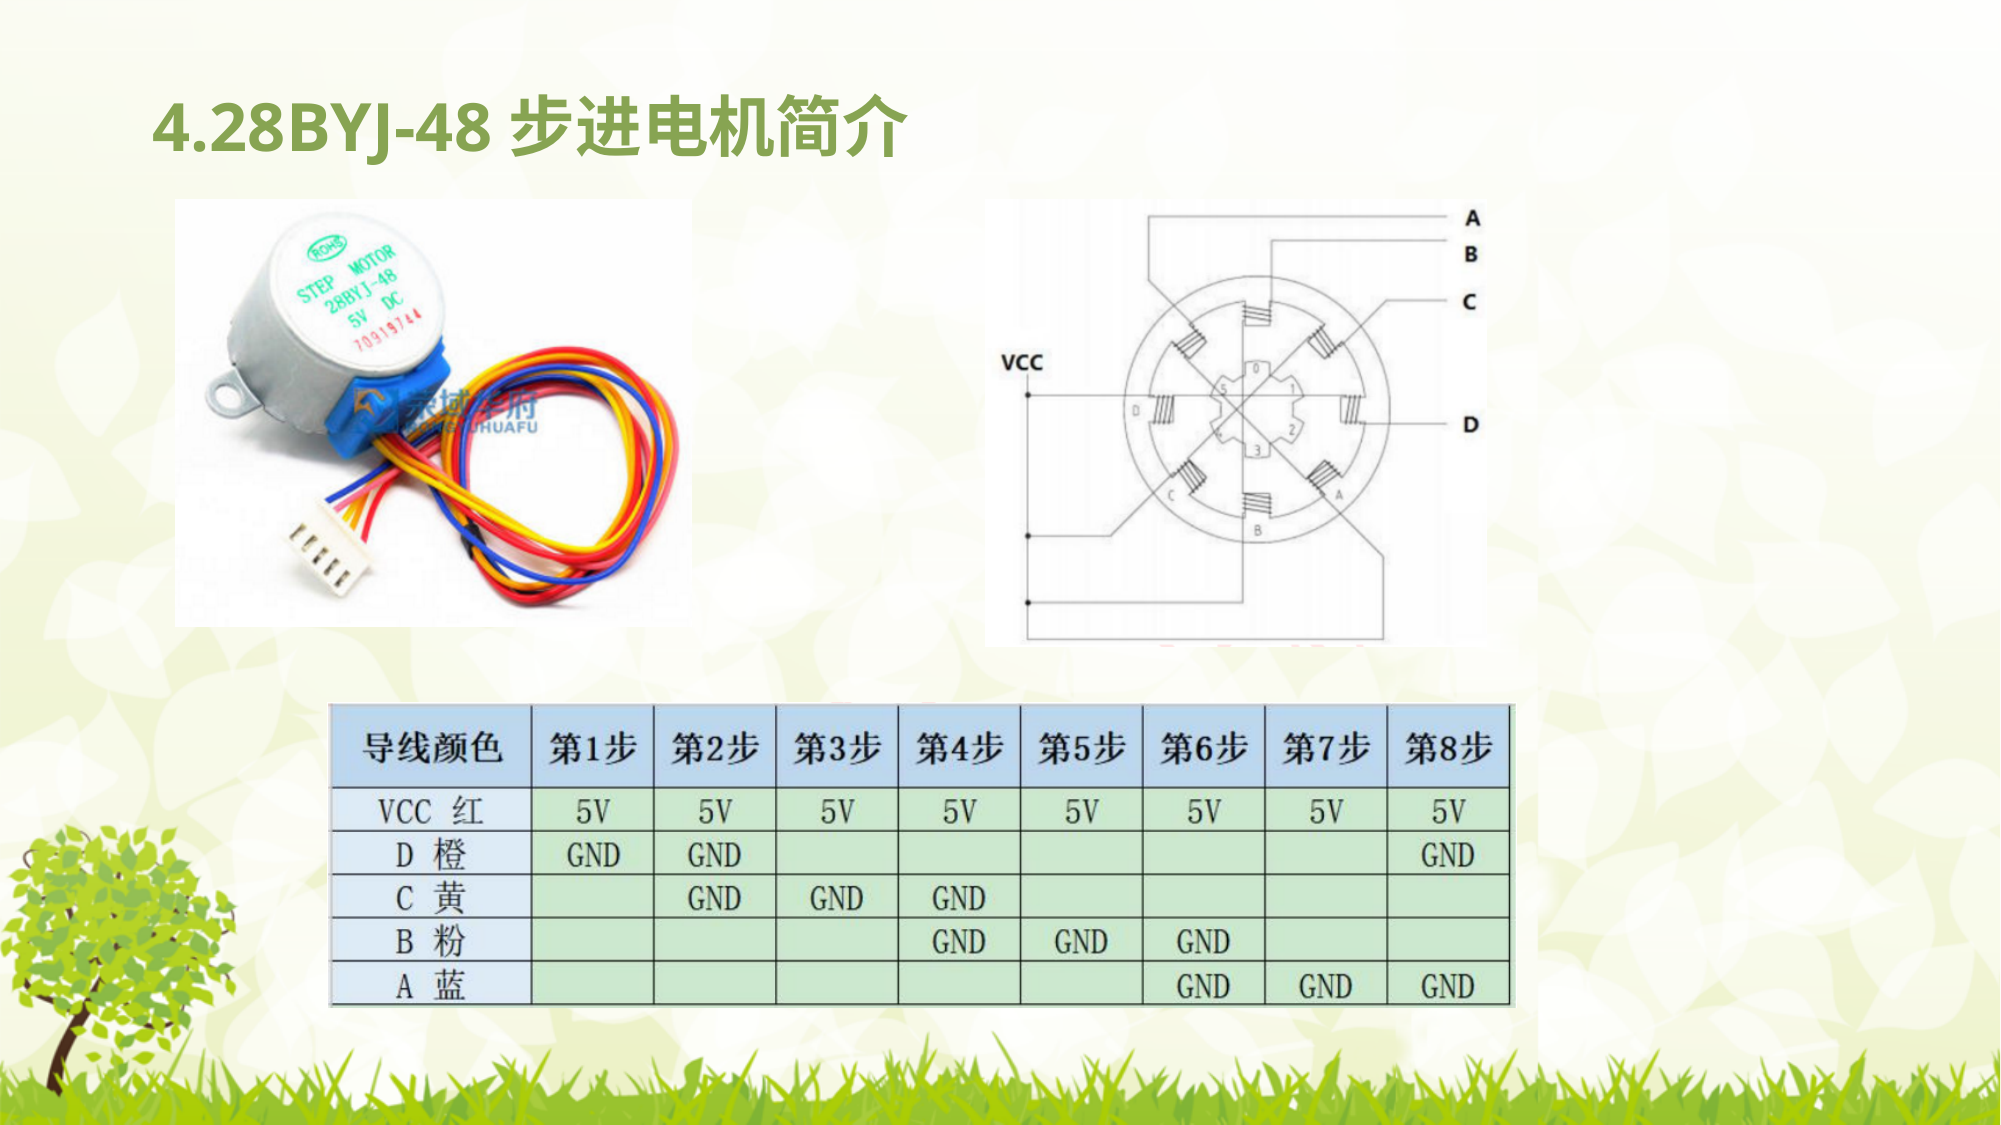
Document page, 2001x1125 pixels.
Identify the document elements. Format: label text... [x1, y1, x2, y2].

picture [0, 0, 2001, 1125]
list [175, 199, 692, 627]
title 4.28BYJ-48步进电机简介 [137, 59, 1863, 200]
